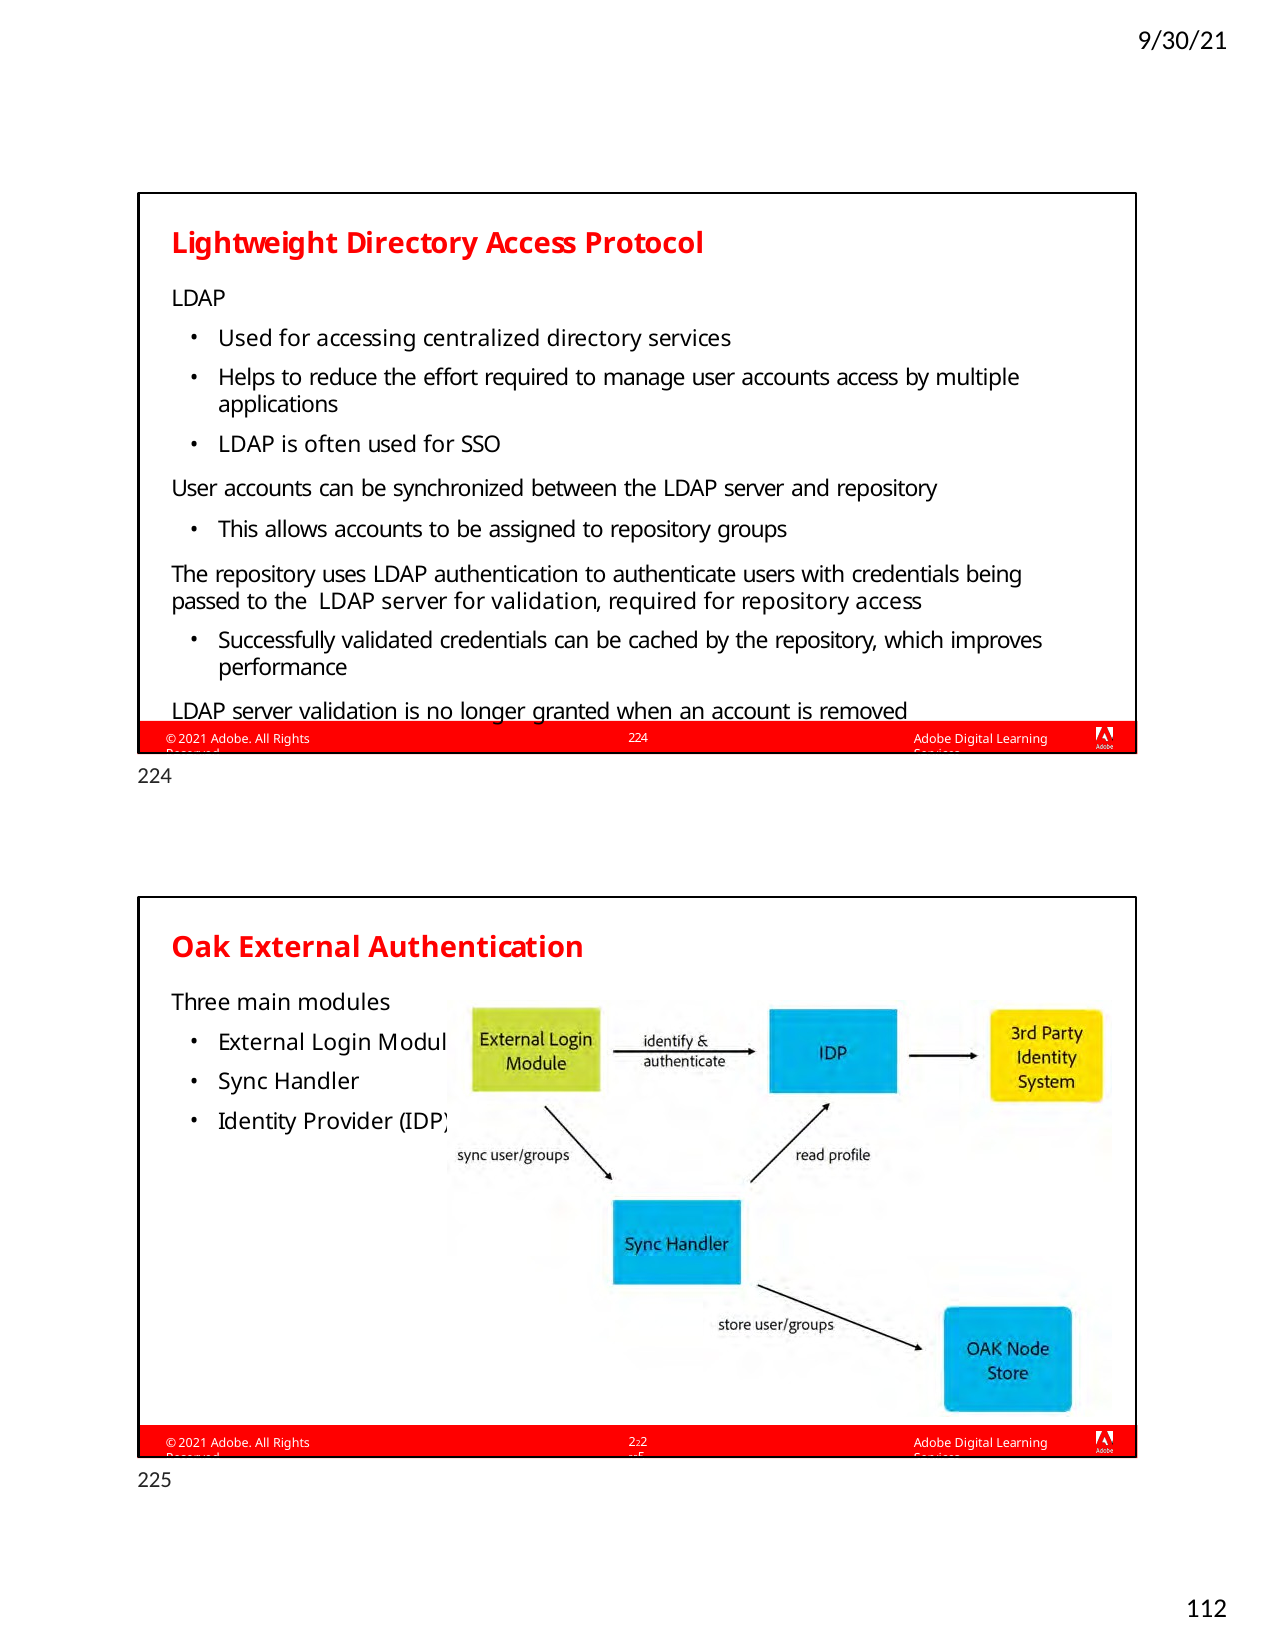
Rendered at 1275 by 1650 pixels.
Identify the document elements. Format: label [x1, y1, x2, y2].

slide_number [1179, 1589, 1234, 1650]
text_box [135, 192, 1138, 788]
picture [447, 1000, 1113, 1417]
text_box [1135, 20, 1230, 55]
text_box [135, 896, 1138, 1492]
